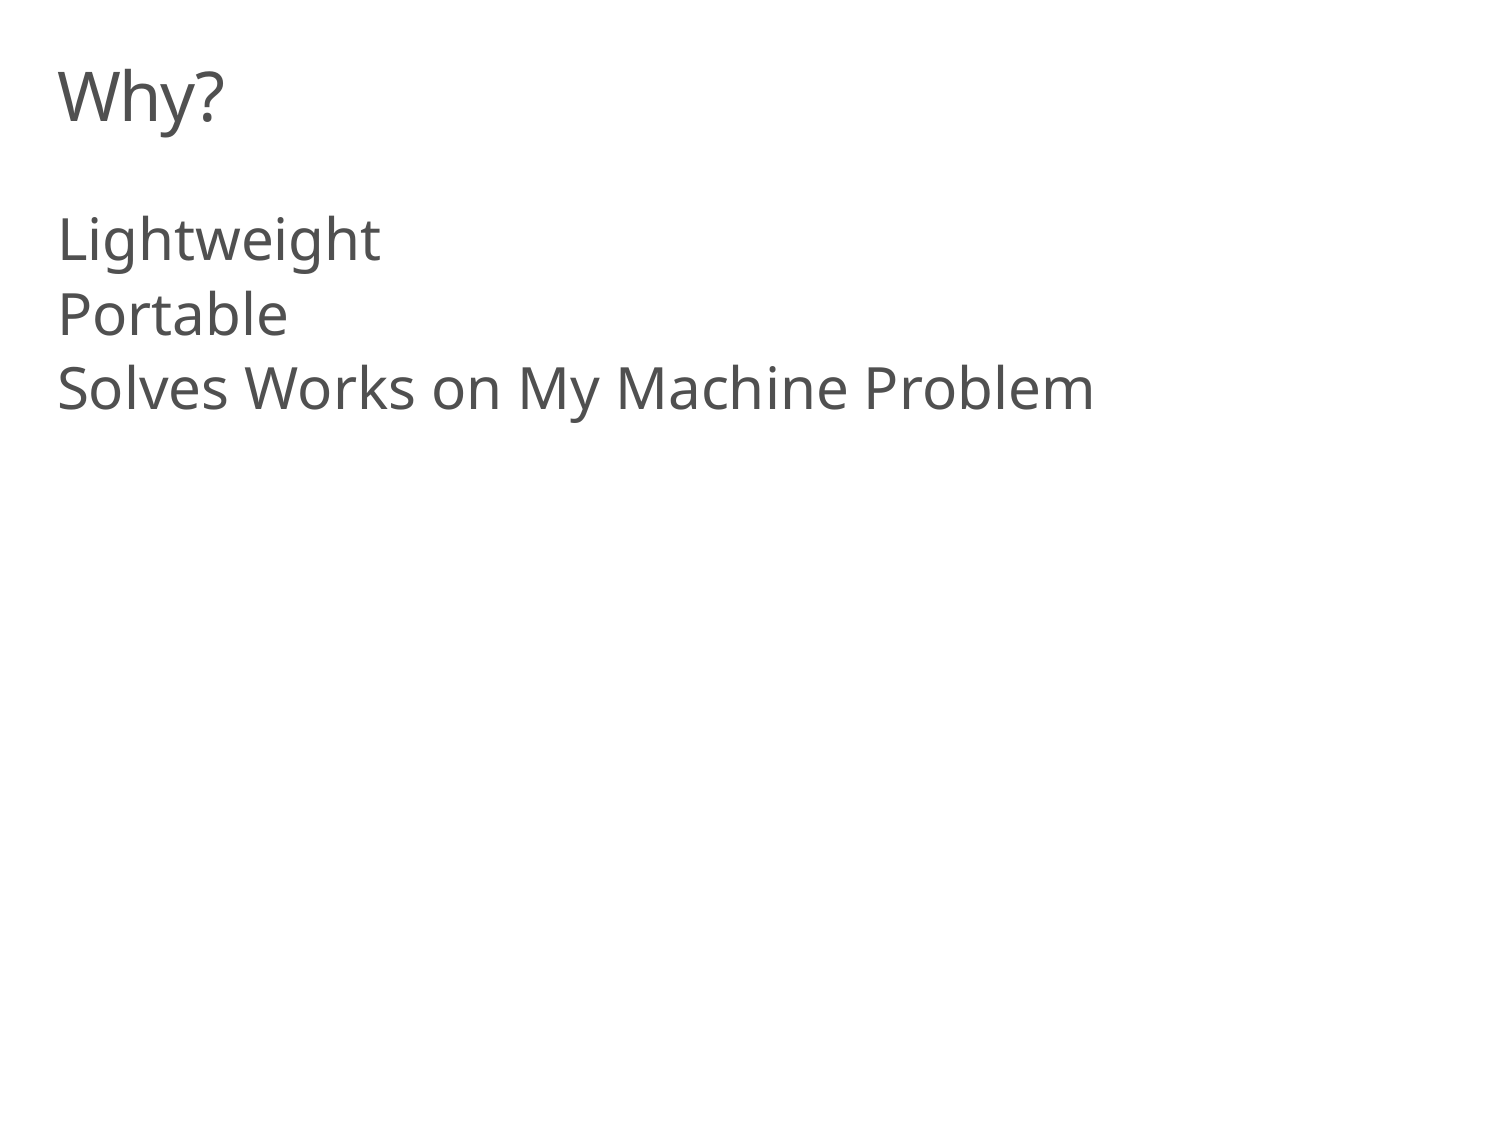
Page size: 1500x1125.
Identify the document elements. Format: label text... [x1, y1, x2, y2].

list Lightweight Portable Solves Works on My Machine Problem [33, 195, 1467, 445]
title Why? [33, 47, 1468, 196]
